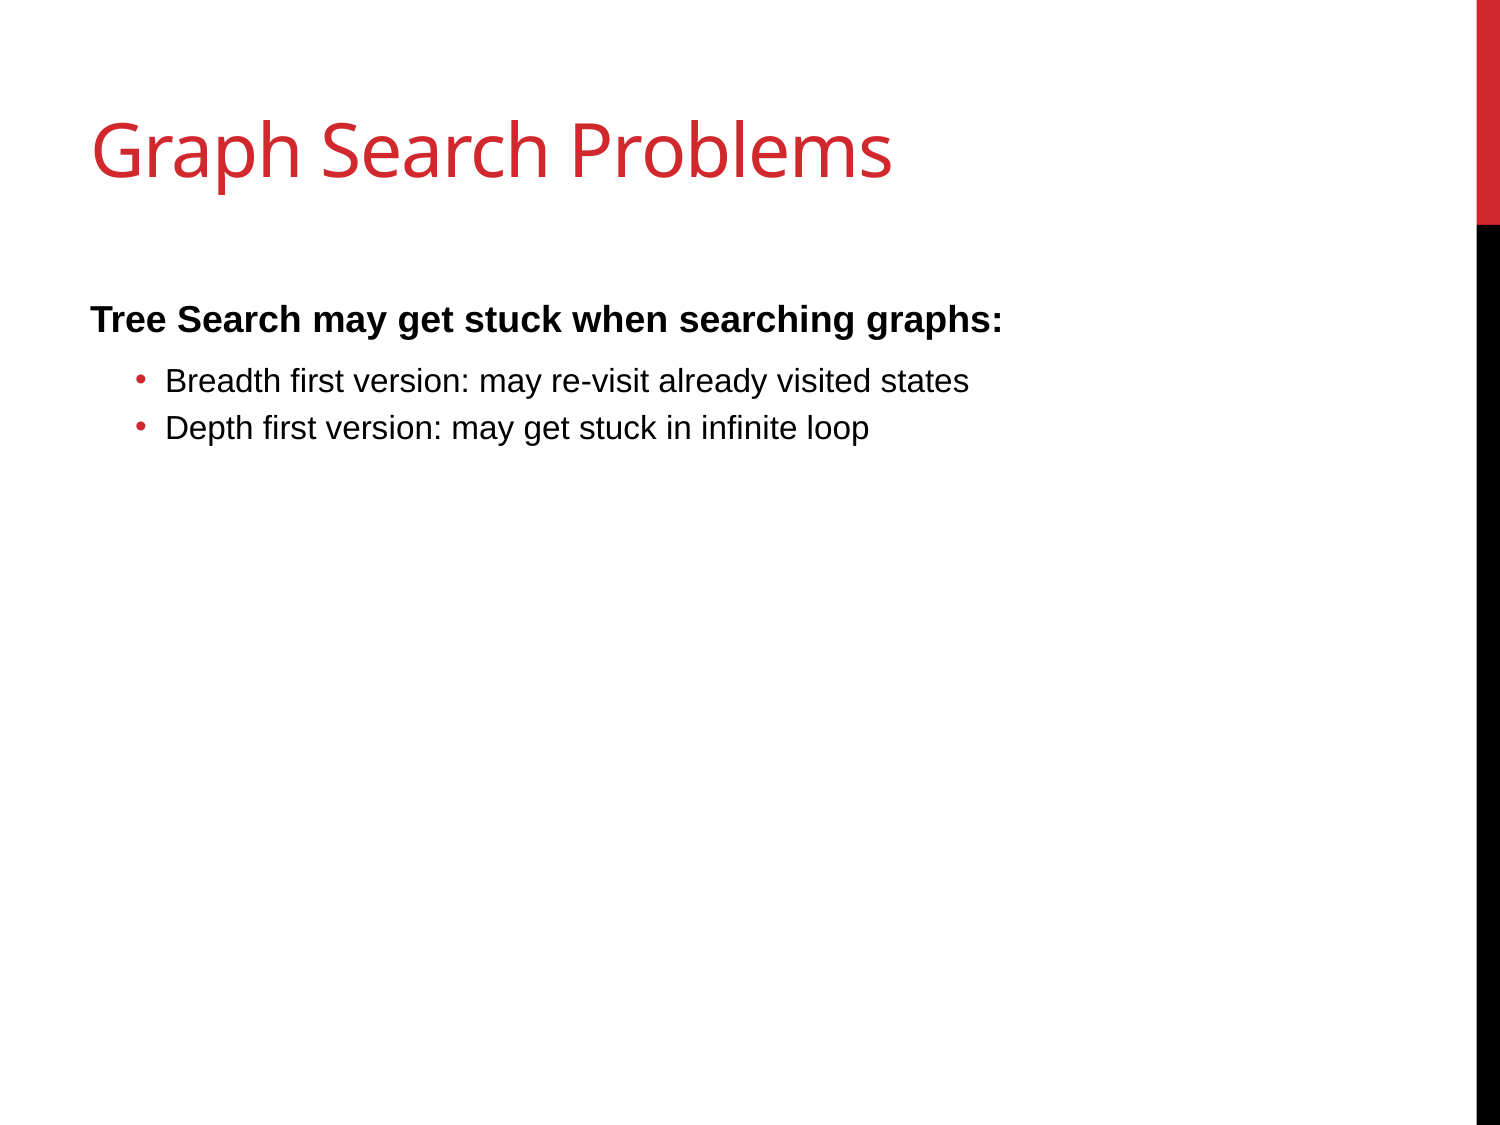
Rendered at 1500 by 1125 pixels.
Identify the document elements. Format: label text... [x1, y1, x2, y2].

list Tree Search may get stuck when searching graphs: Breadth first version: may re-visit already visited states Depth first version: may get stuck in infinite loop [75, 287, 1325, 1005]
title Graph Search Problems [75, 0, 1425, 200]
